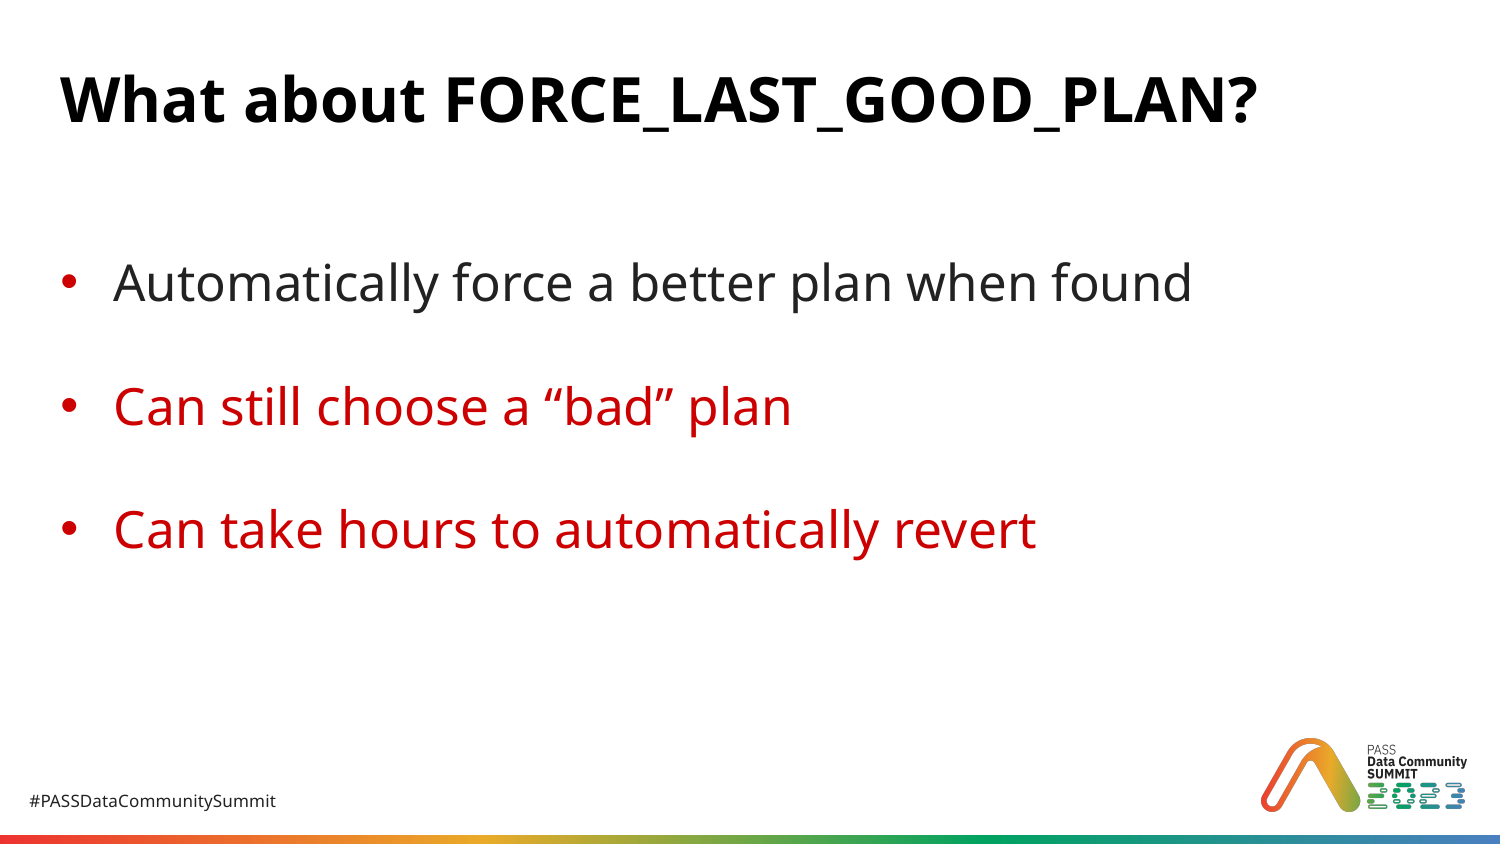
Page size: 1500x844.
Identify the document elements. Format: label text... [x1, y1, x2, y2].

text_box Can still choose a “bad” plan [45, 347, 1319, 443]
title What about FORCE_LAST_GOOD_PLAN? [45, 60, 1421, 224]
picture [0, 835, 1500, 844]
picture [1261, 738, 1467, 812]
list Automatically force a better plan when found [45, 224, 1319, 320]
text_box Can take hours to automatically revert [45, 470, 1319, 567]
